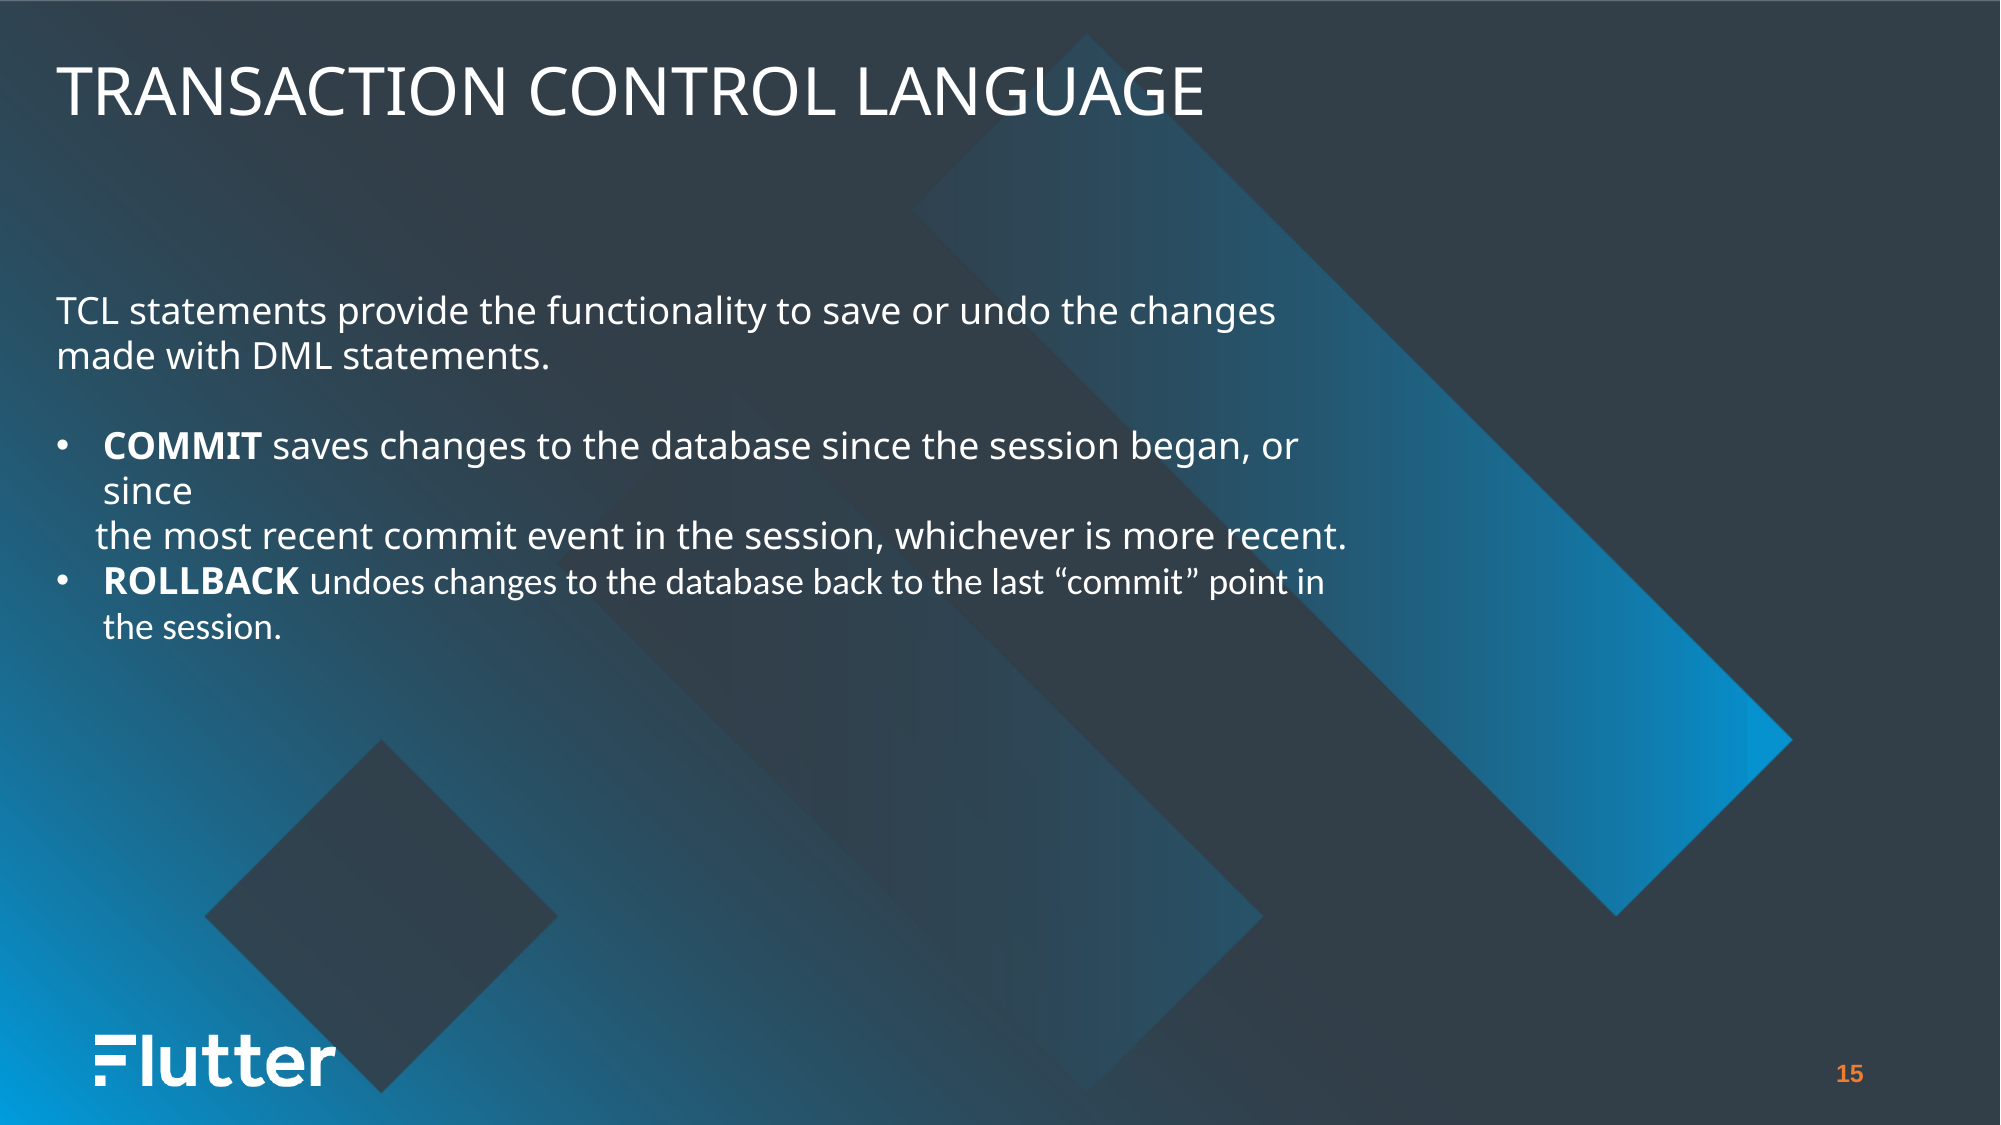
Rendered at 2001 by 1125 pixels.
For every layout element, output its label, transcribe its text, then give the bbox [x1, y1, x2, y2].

picture [96, 1076, 105, 1085]
picture [0, 0, 2000, 1125]
text_box Transaction control language [41, 41, 1459, 130]
picture [143, 1035, 152, 1085]
picture [96, 1056, 125, 1065]
text_box TCL statements provide the functionality to save or undo the changes made with DML statements. COMMIT saves changes to the database since the session began, or since the most recent commit event in the session, whichever is more recent. ROLLBACK undoes changes to the database back to the last “commit” point in the session. [41, 279, 1392, 655]
picture [96, 1035, 135, 1044]
